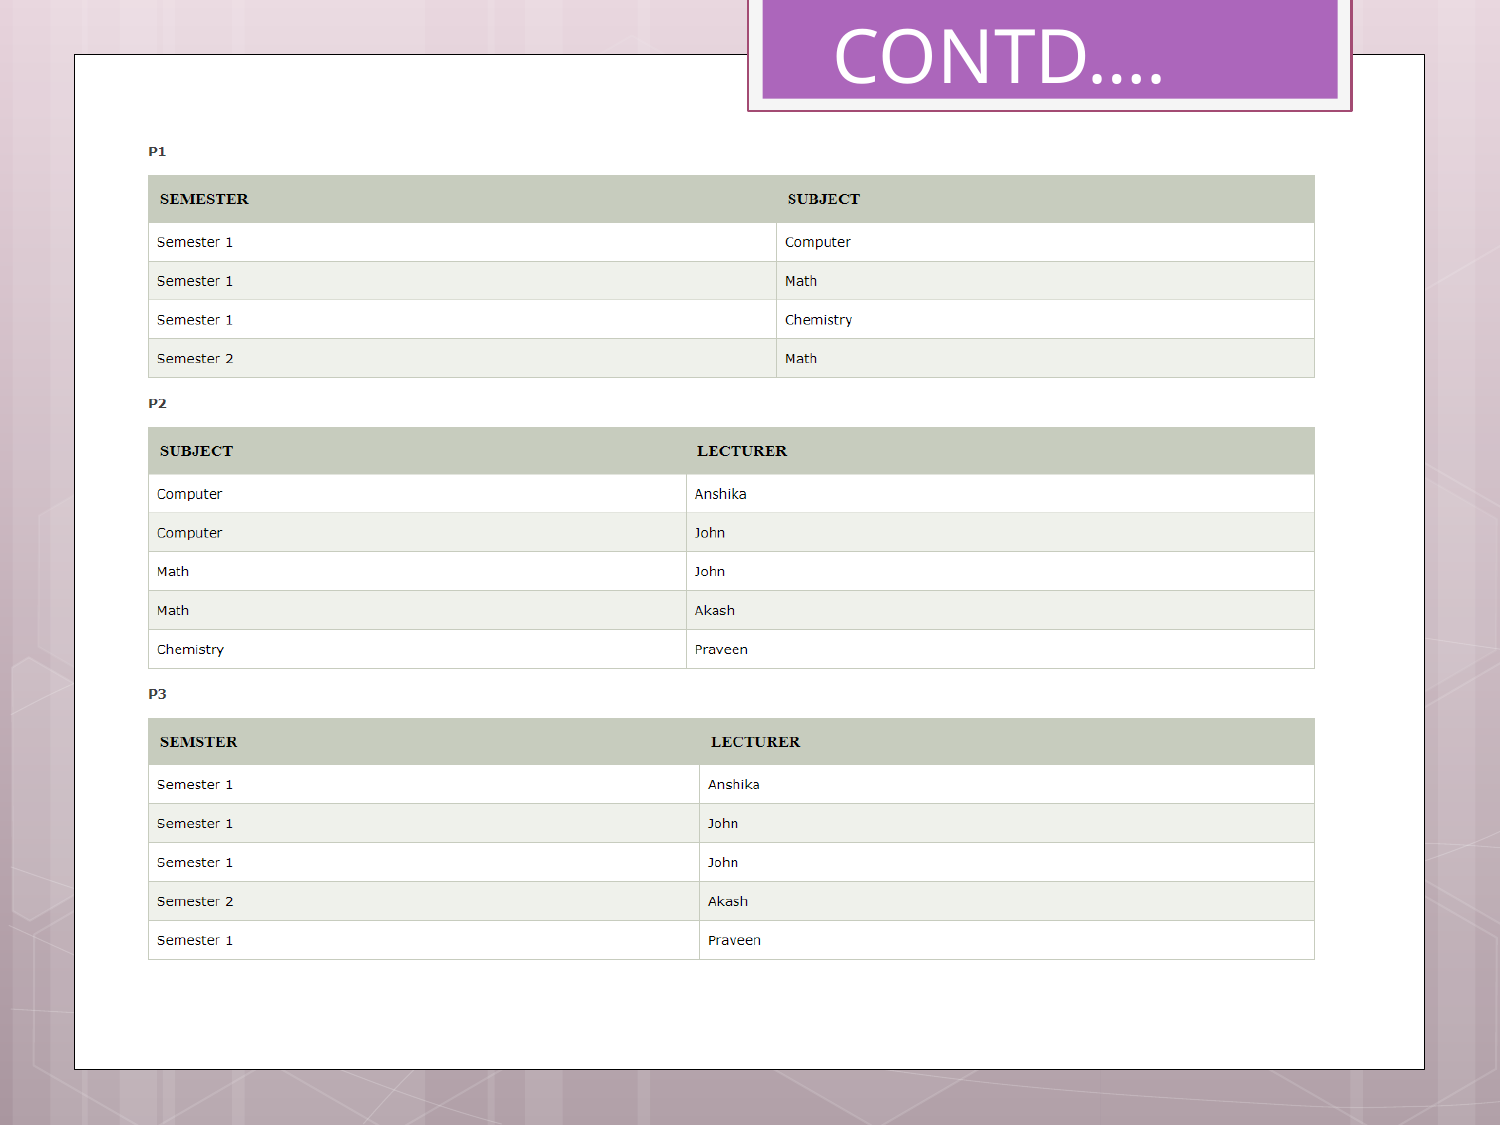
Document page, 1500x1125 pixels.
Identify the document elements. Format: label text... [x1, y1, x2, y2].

text_box CONTD…. [817, 1, 1182, 106]
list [135, 136, 1329, 965]
